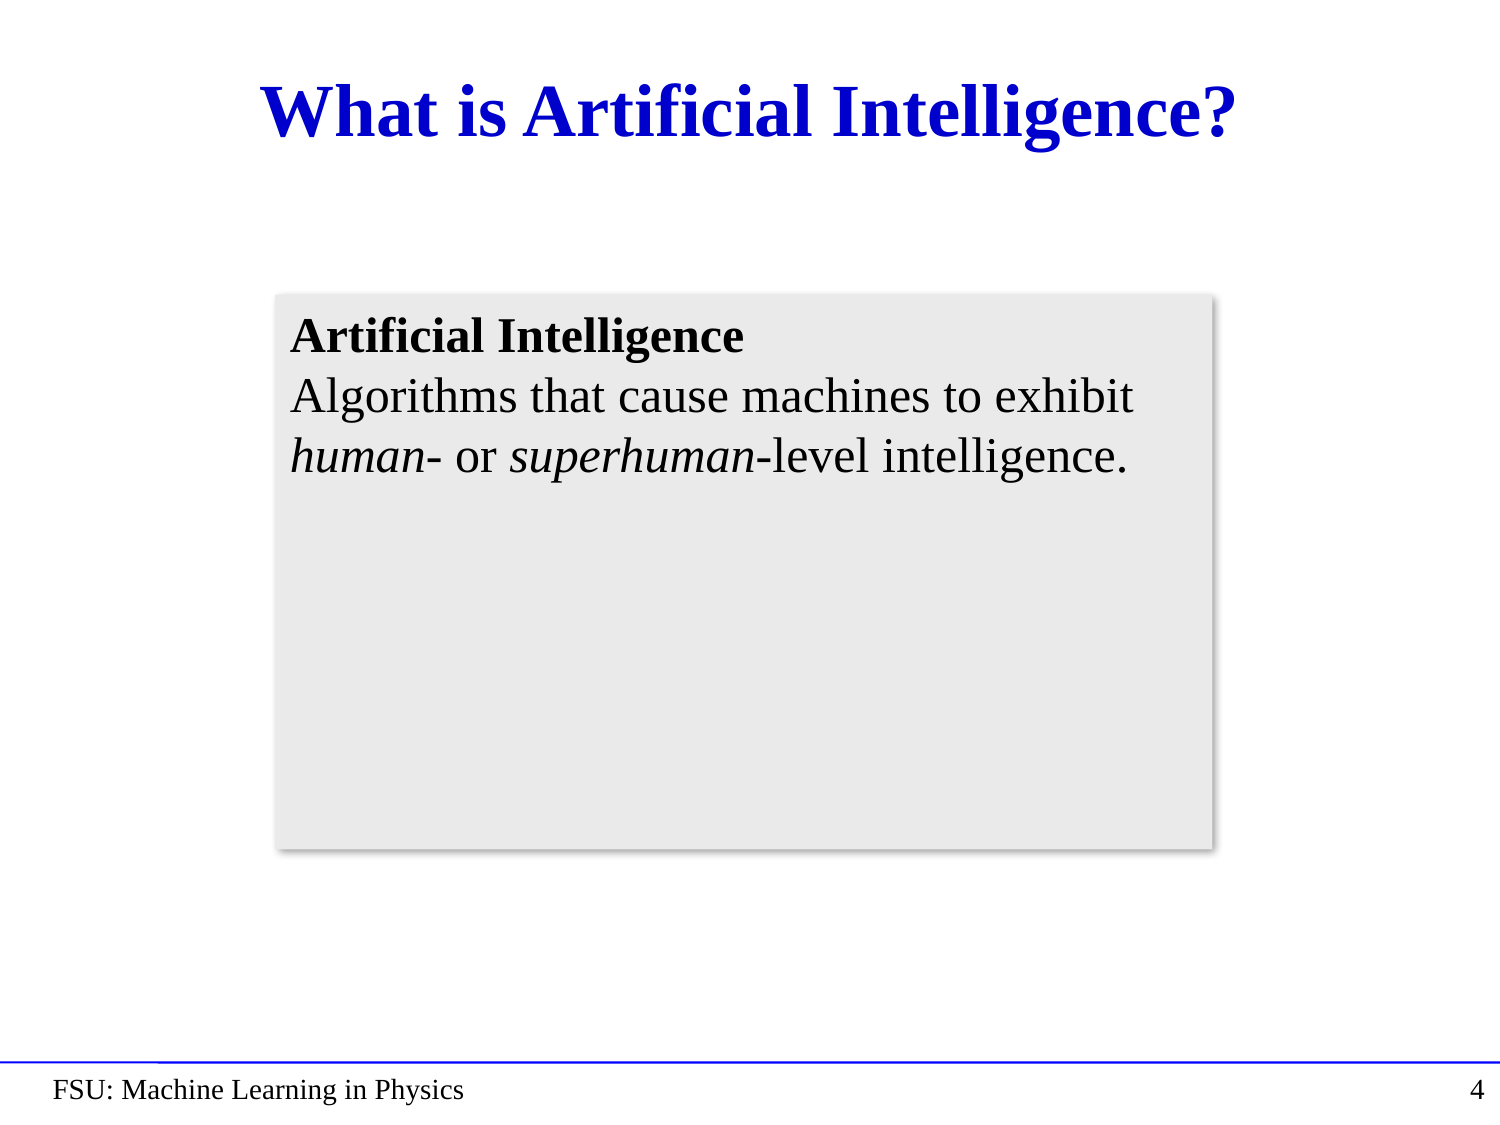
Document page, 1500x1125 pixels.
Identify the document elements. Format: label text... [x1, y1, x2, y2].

title What is Artificial Intelligence? [112, 37, 1388, 176]
footer FSU: Machine Learning in Physics [37, 1062, 1351, 1125]
text_box Artificial Intelligence Algorithms that cause machines to exhibit human- or superhuman-level intelligence. [275, 294, 1213, 850]
slide_number 4 [1362, 1062, 1500, 1125]
